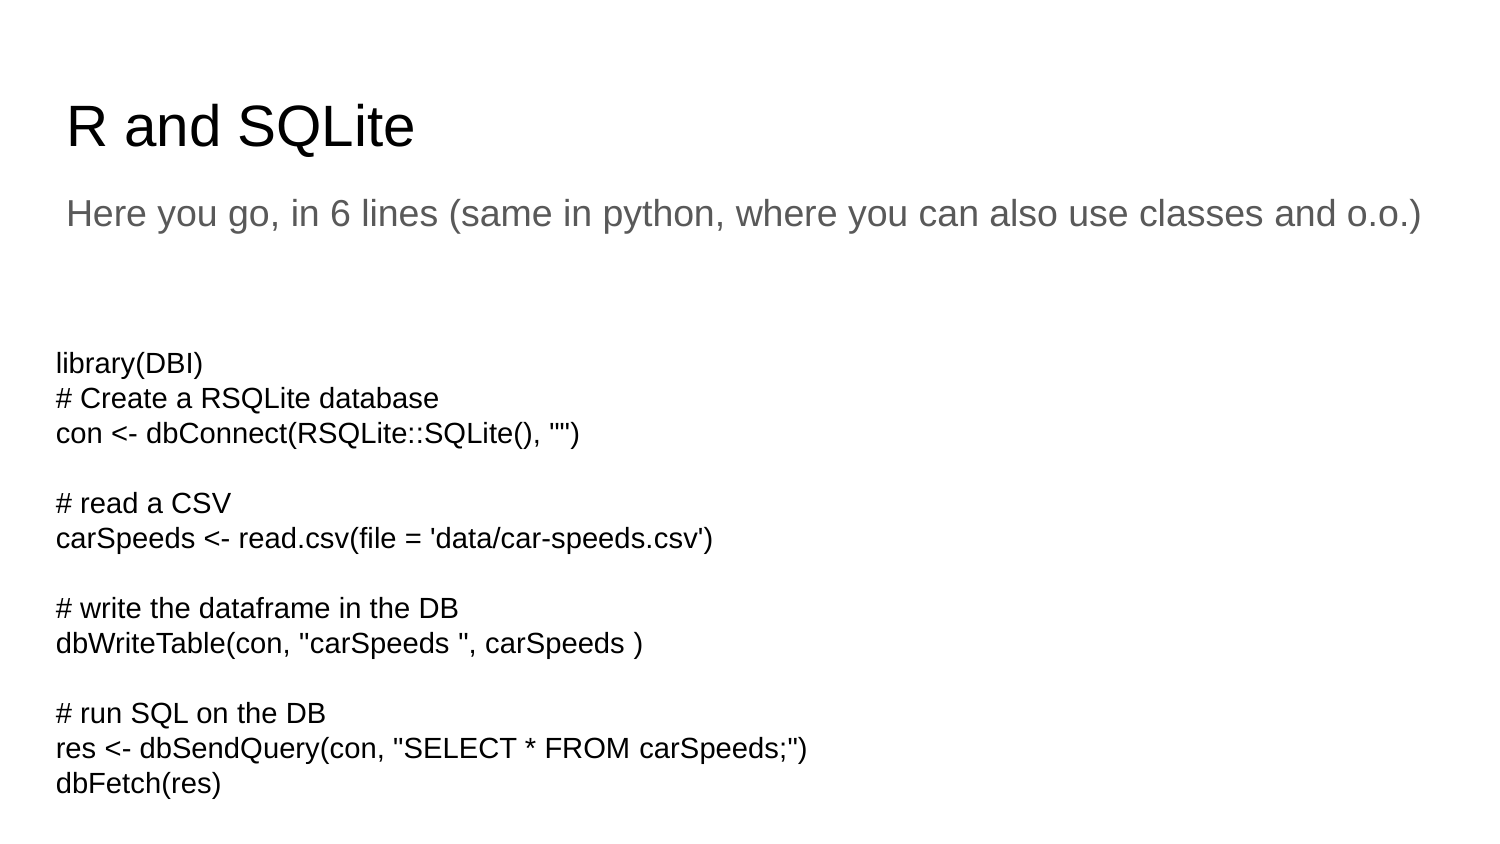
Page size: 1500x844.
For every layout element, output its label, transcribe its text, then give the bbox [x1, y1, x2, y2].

title R and SQLite [51, 72, 1449, 166]
list Here you go, in 6 lines (same in python, where you can also use classes and o.o.) [51, 166, 1449, 822]
text_box library(DBI) # Create a RSQLite database con <- dbConnect(RSQLite::SQLite(), "") # read a CSV carSpeeds <- read.csv(file = 'data/car-speeds.csv') # write the dataframe in the DB dbWriteTable(con, "carSpeeds ", carSpeeds ) # run SQL on the DB res <- dbSendQuery(con, "SELECT * FROM carSpeeds;") dbFetch(res) [40, 329, 1319, 822]
